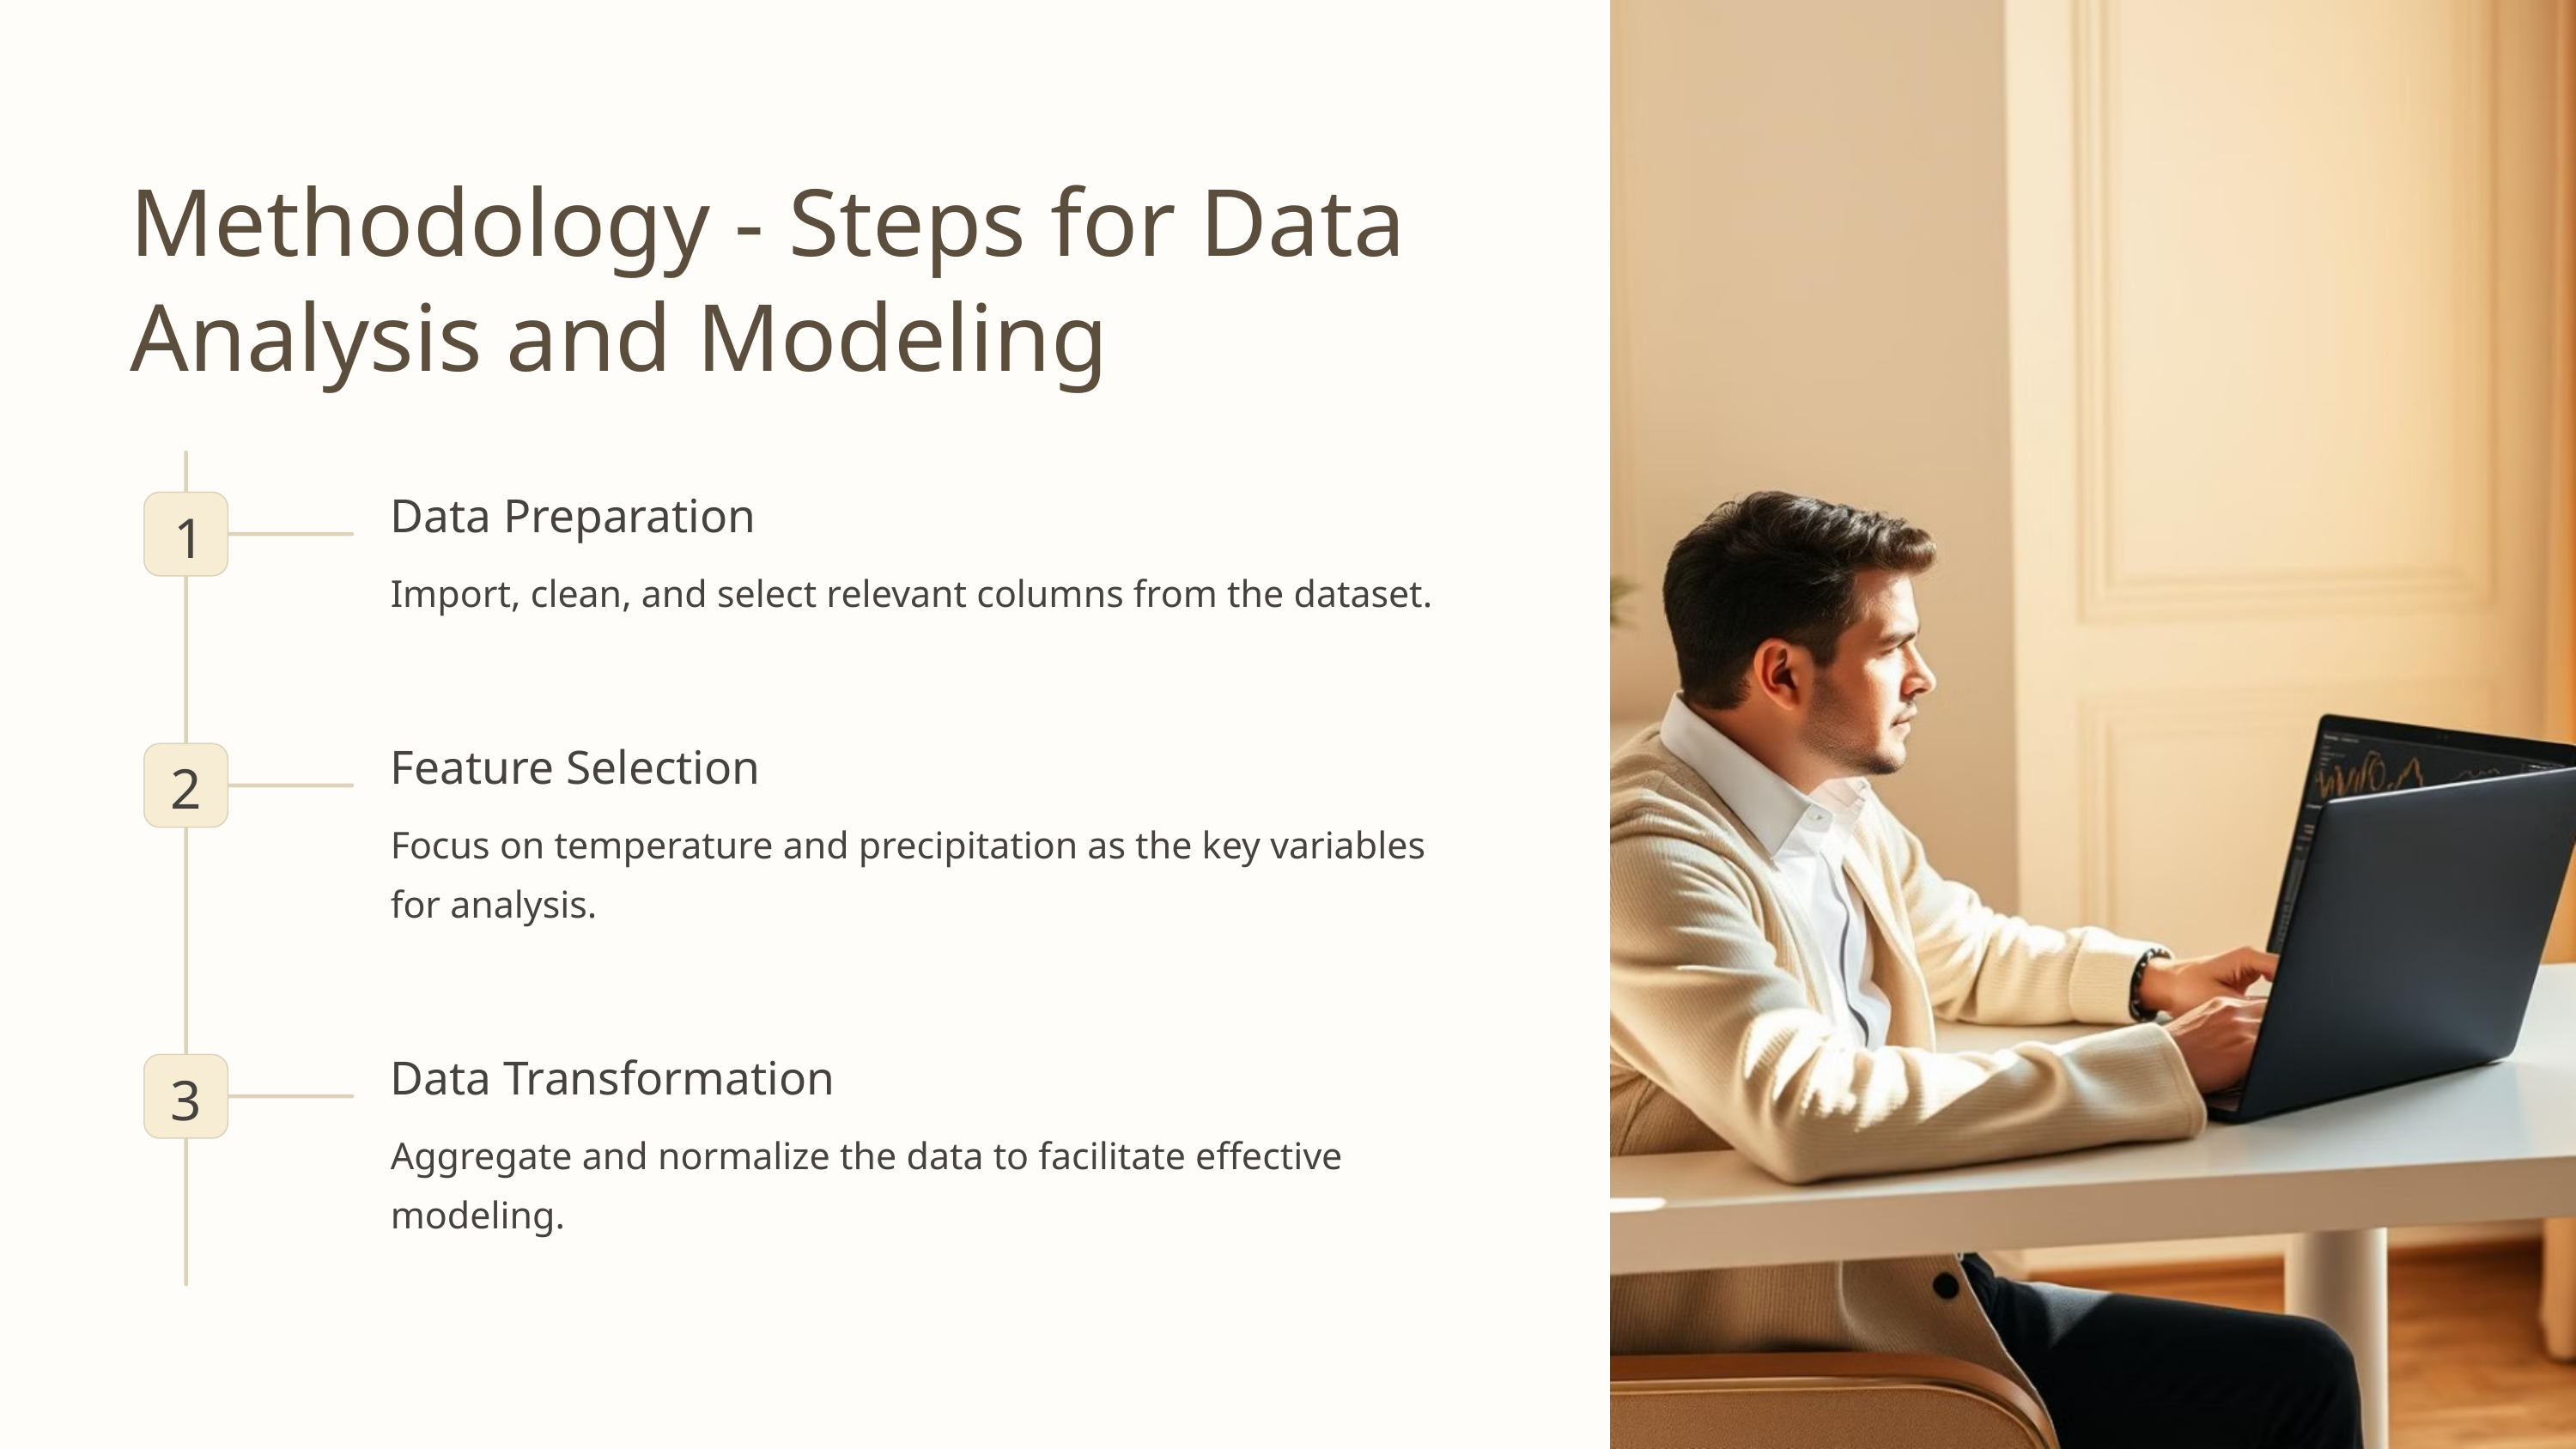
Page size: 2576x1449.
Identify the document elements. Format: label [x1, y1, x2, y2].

text_box [183, 450, 189, 489]
text_box [233, 1094, 355, 1099]
text_box [183, 584, 189, 741]
text_box [143, 491, 229, 577]
text_box [0, 0, 2576, 1449]
text_box [183, 836, 189, 1052]
text_box [143, 743, 229, 828]
text_box [183, 1146, 189, 1287]
text_box [233, 783, 355, 788]
text_box [143, 1053, 229, 1139]
text_box [233, 531, 355, 537]
